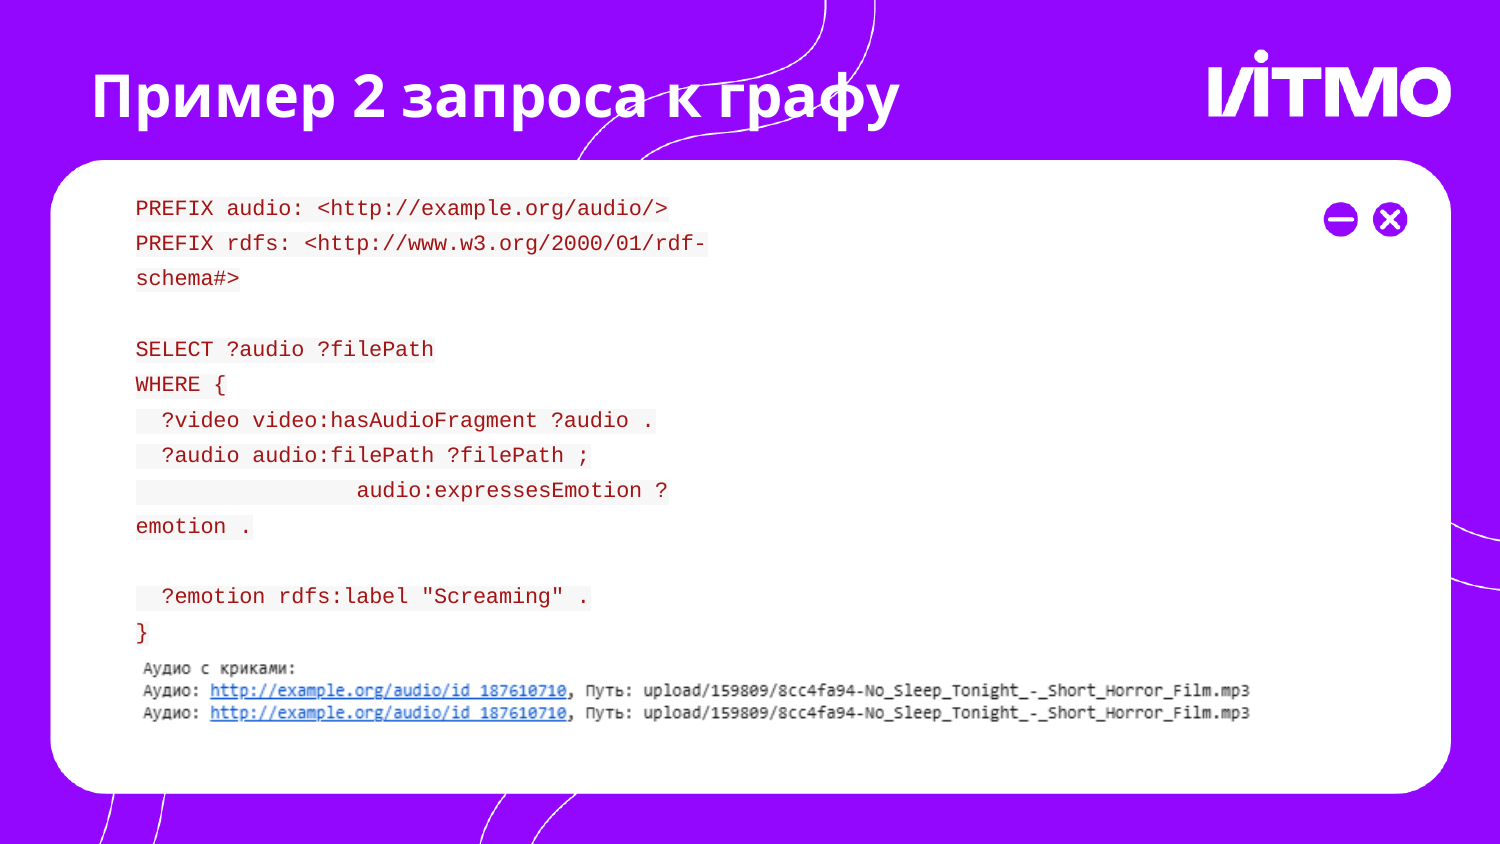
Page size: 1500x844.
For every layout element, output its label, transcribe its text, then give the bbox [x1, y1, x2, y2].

text_box PREFIX audio: <http://example.org/audio/> PREFIX rdfs: <http://www.w3.org/2000/01/rdf-schema#> SELECT ?audio ?filePath WHERE { ?video video:hasAudioFragment ?audio . ?audio audio:filePath ?filePath ; audio:expressesEmotion ?emotion . ?emotion rdfs:label "Screaming" . } [120, 168, 741, 346]
title Пример 2 запроса к графу [75, 50, 1195, 137]
picture [0, 0, 1500, 844]
